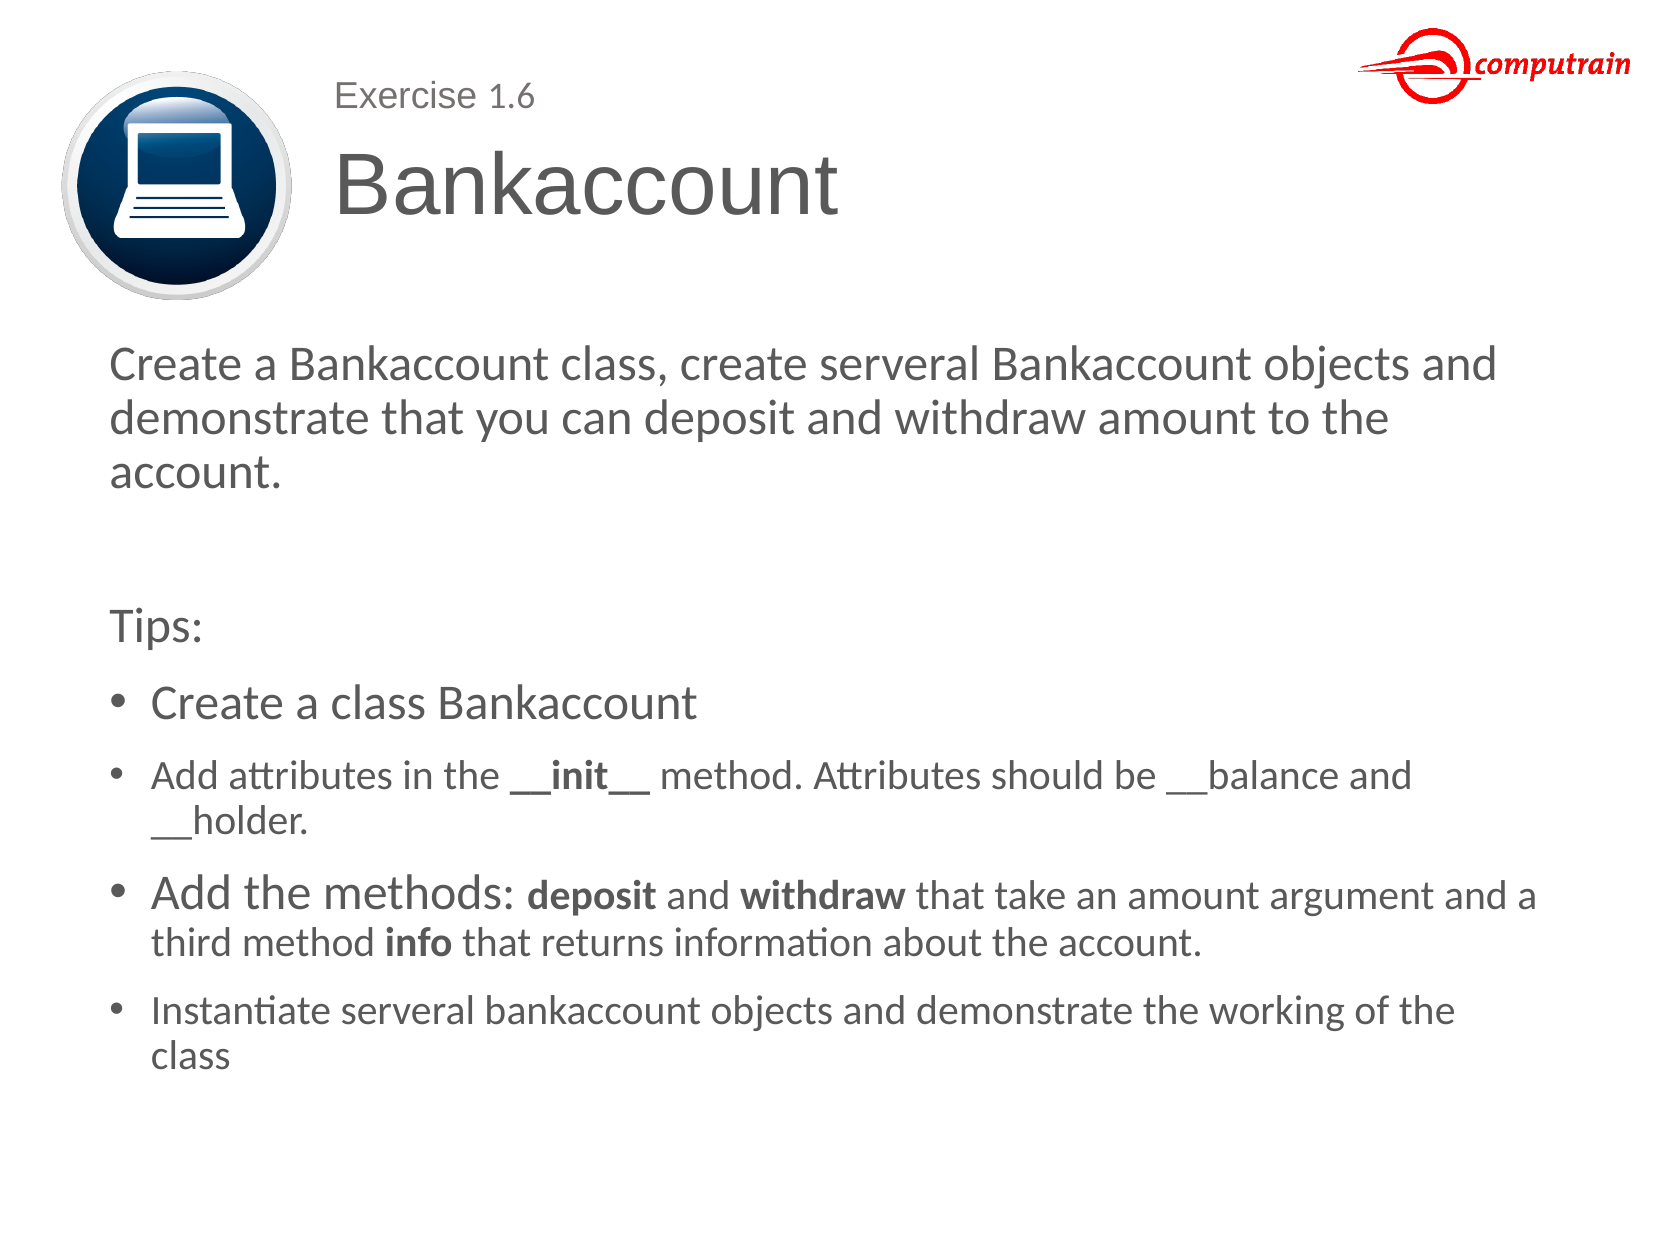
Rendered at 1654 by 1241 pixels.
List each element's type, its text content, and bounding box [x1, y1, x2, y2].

picture [1358, 28, 1630, 104]
text_box Exercise 1.6 [319, 63, 721, 124]
list Create a Bankaccount class, create serveral Bankaccount objects and demonstrate that you can deposit and withdraw amount to the account. Tips: Create a class Bankaccount Add attributes in the __init__ method. Attributes should be __balance and __holder. Add the methods: deposit and withdraw that take an amount argument and a third method info that returns information about the account. Instantiate serveral bankaccount objects and demonstrate the working of the class [94, 330, 1560, 1223]
title Bankaccount [318, 66, 1560, 306]
picture [58, 71, 296, 300]
